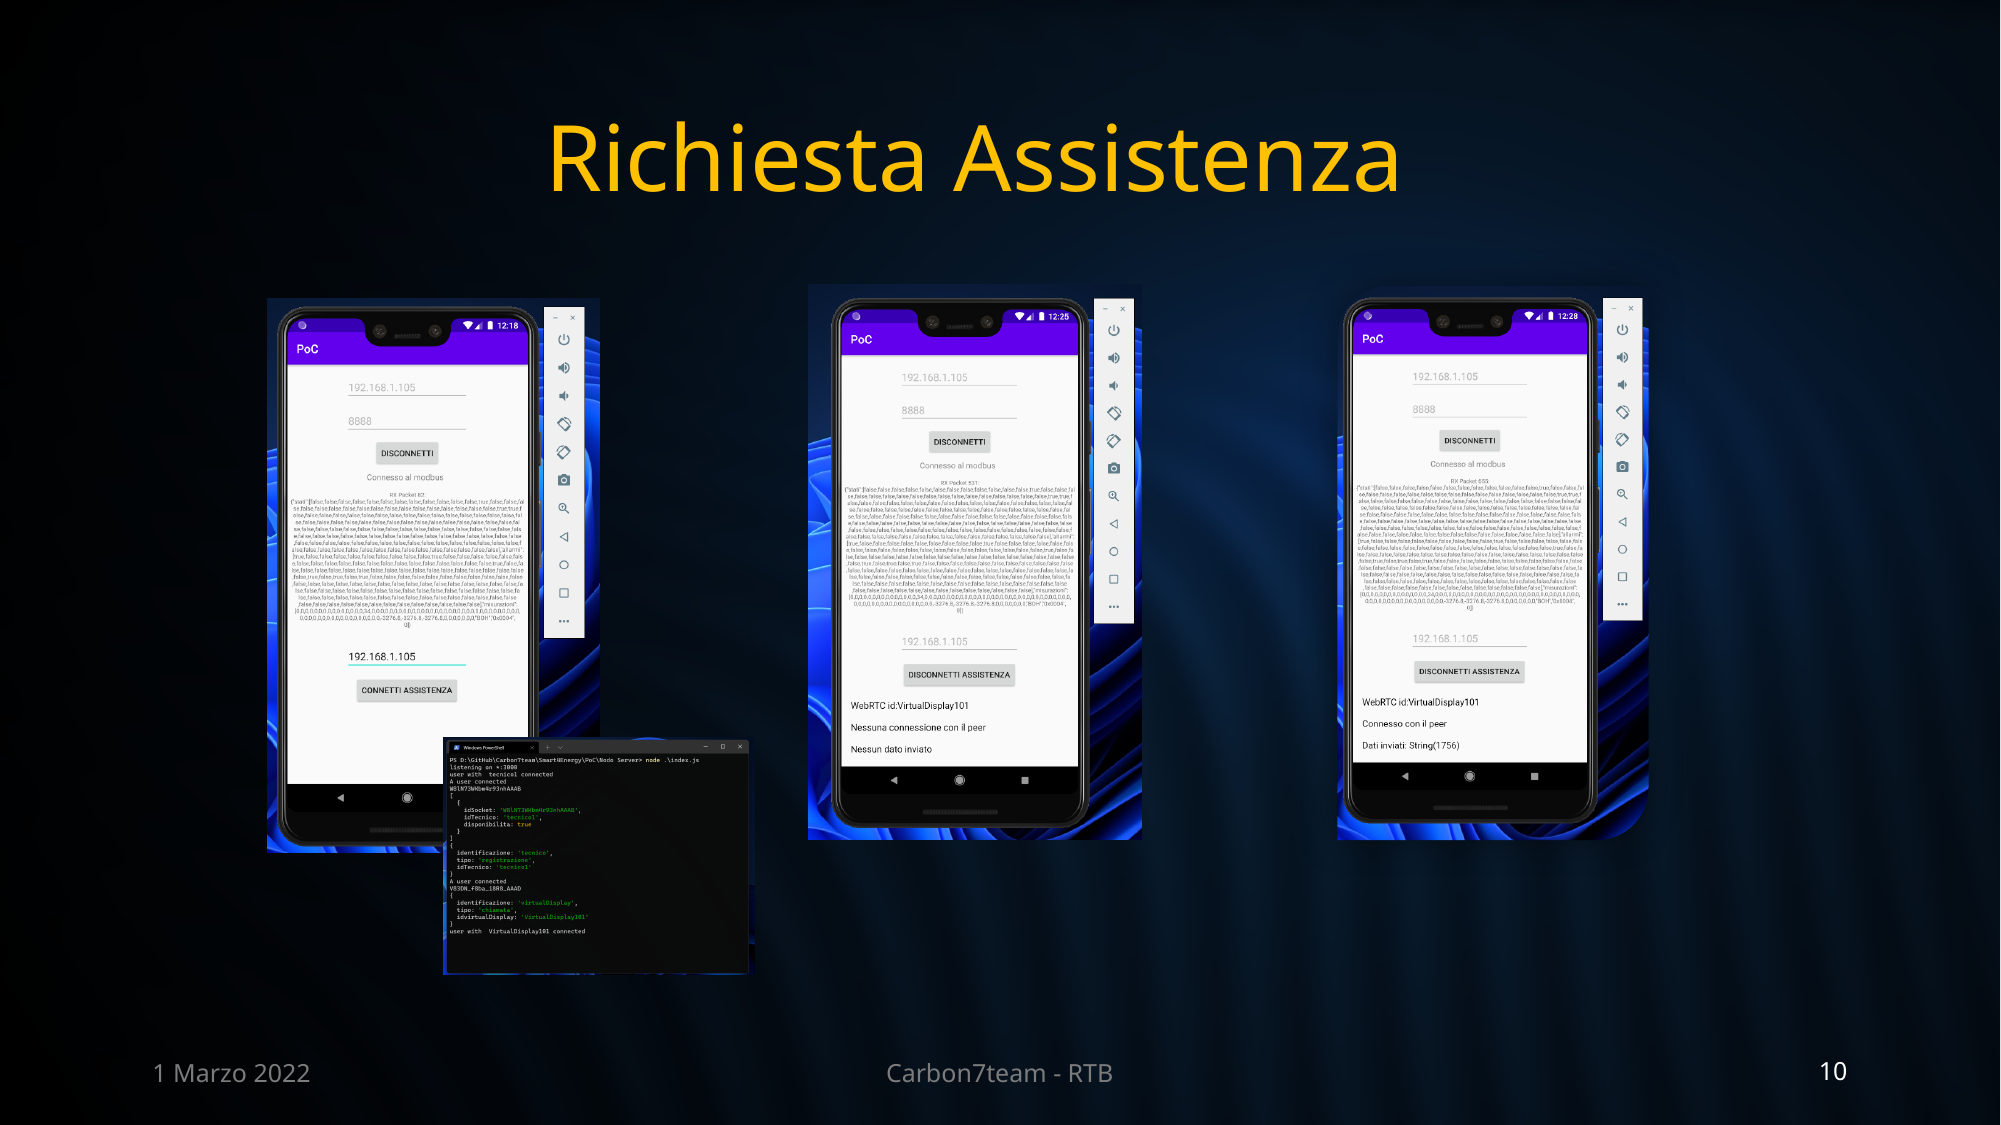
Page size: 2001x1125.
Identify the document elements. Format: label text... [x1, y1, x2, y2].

text_box 10 [1412, 1042, 1863, 1103]
text_box Carbon7team - RTB [662, 1042, 1338, 1103]
picture [0, 0, 2001, 1125]
text_box 1 Marzo 2022 [137, 1042, 588, 1103]
title Richiesta Assistenza [112, 52, 1838, 271]
